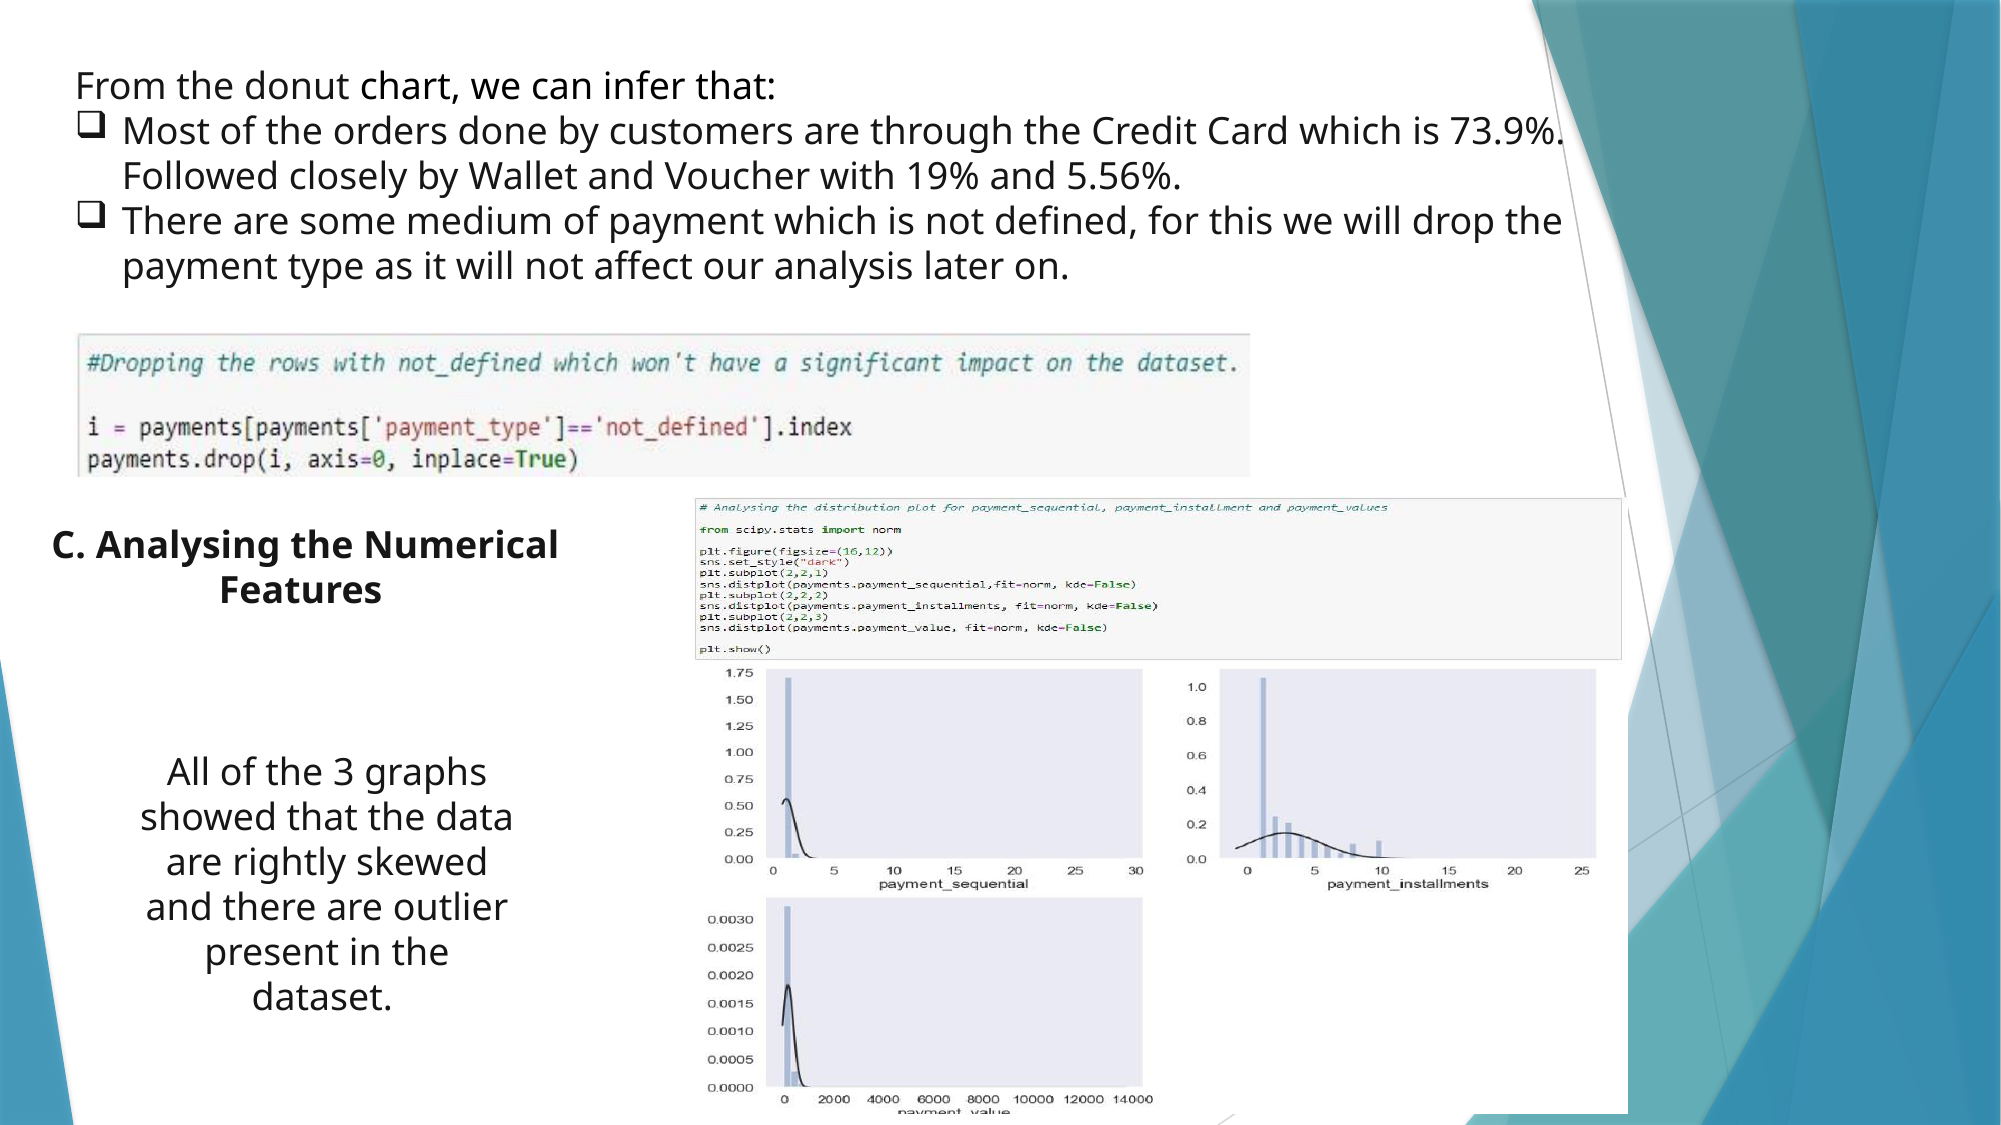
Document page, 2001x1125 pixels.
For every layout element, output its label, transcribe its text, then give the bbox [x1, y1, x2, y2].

picture [692, 496, 1629, 1115]
picture [72, 331, 1251, 477]
text_box All of the 3 graphs showed that the data are rightly skewed and there are outlier present in the dataset. [117, 740, 537, 1026]
text_box From the donut chart, we can infer that: Most of the orders done by customers are through the Credit Card which is 73.9%. Followed closely by Wallet and Voucher with 19% and 5.56%. There are some medium of payment which is not defined, for this we will drop the payment type as it will not affect our analysis later on. [60, 55, 1609, 295]
text_box C. Analysing the Numerical Features [36, 513, 575, 618]
